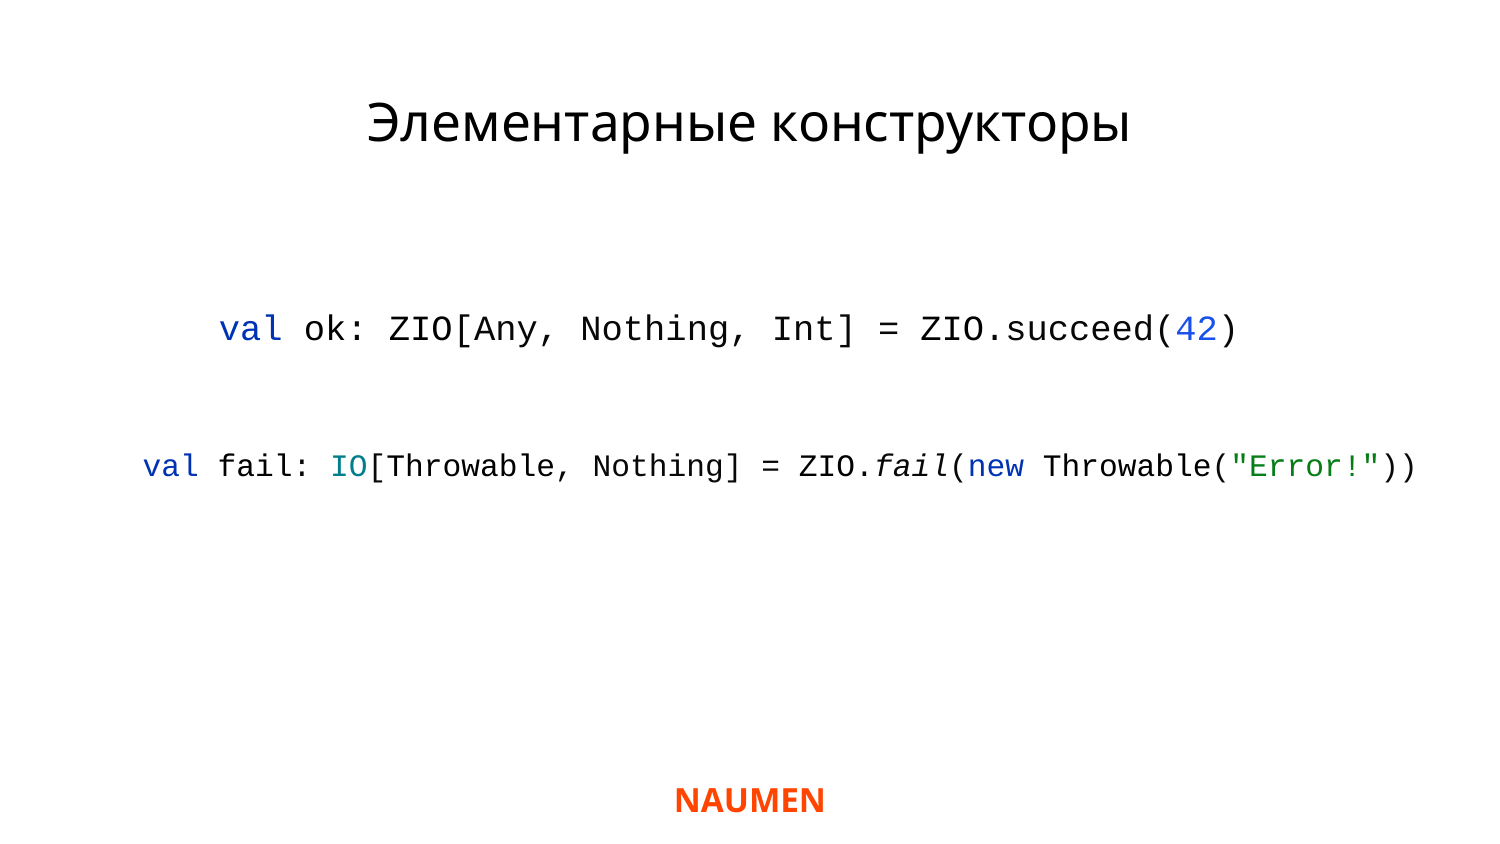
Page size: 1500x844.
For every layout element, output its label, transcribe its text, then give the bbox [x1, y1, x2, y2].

text_box val ok: ZIO[Any, Nothing, Int] = ZIO.succeed(42) [204, 289, 1296, 363]
title Элементарные конструкторы [51, 72, 1449, 167]
text_box val fail: IO[Throwable, Nothing] = ZIO.fail(new Throwable("Error!")) [127, 430, 1449, 499]
